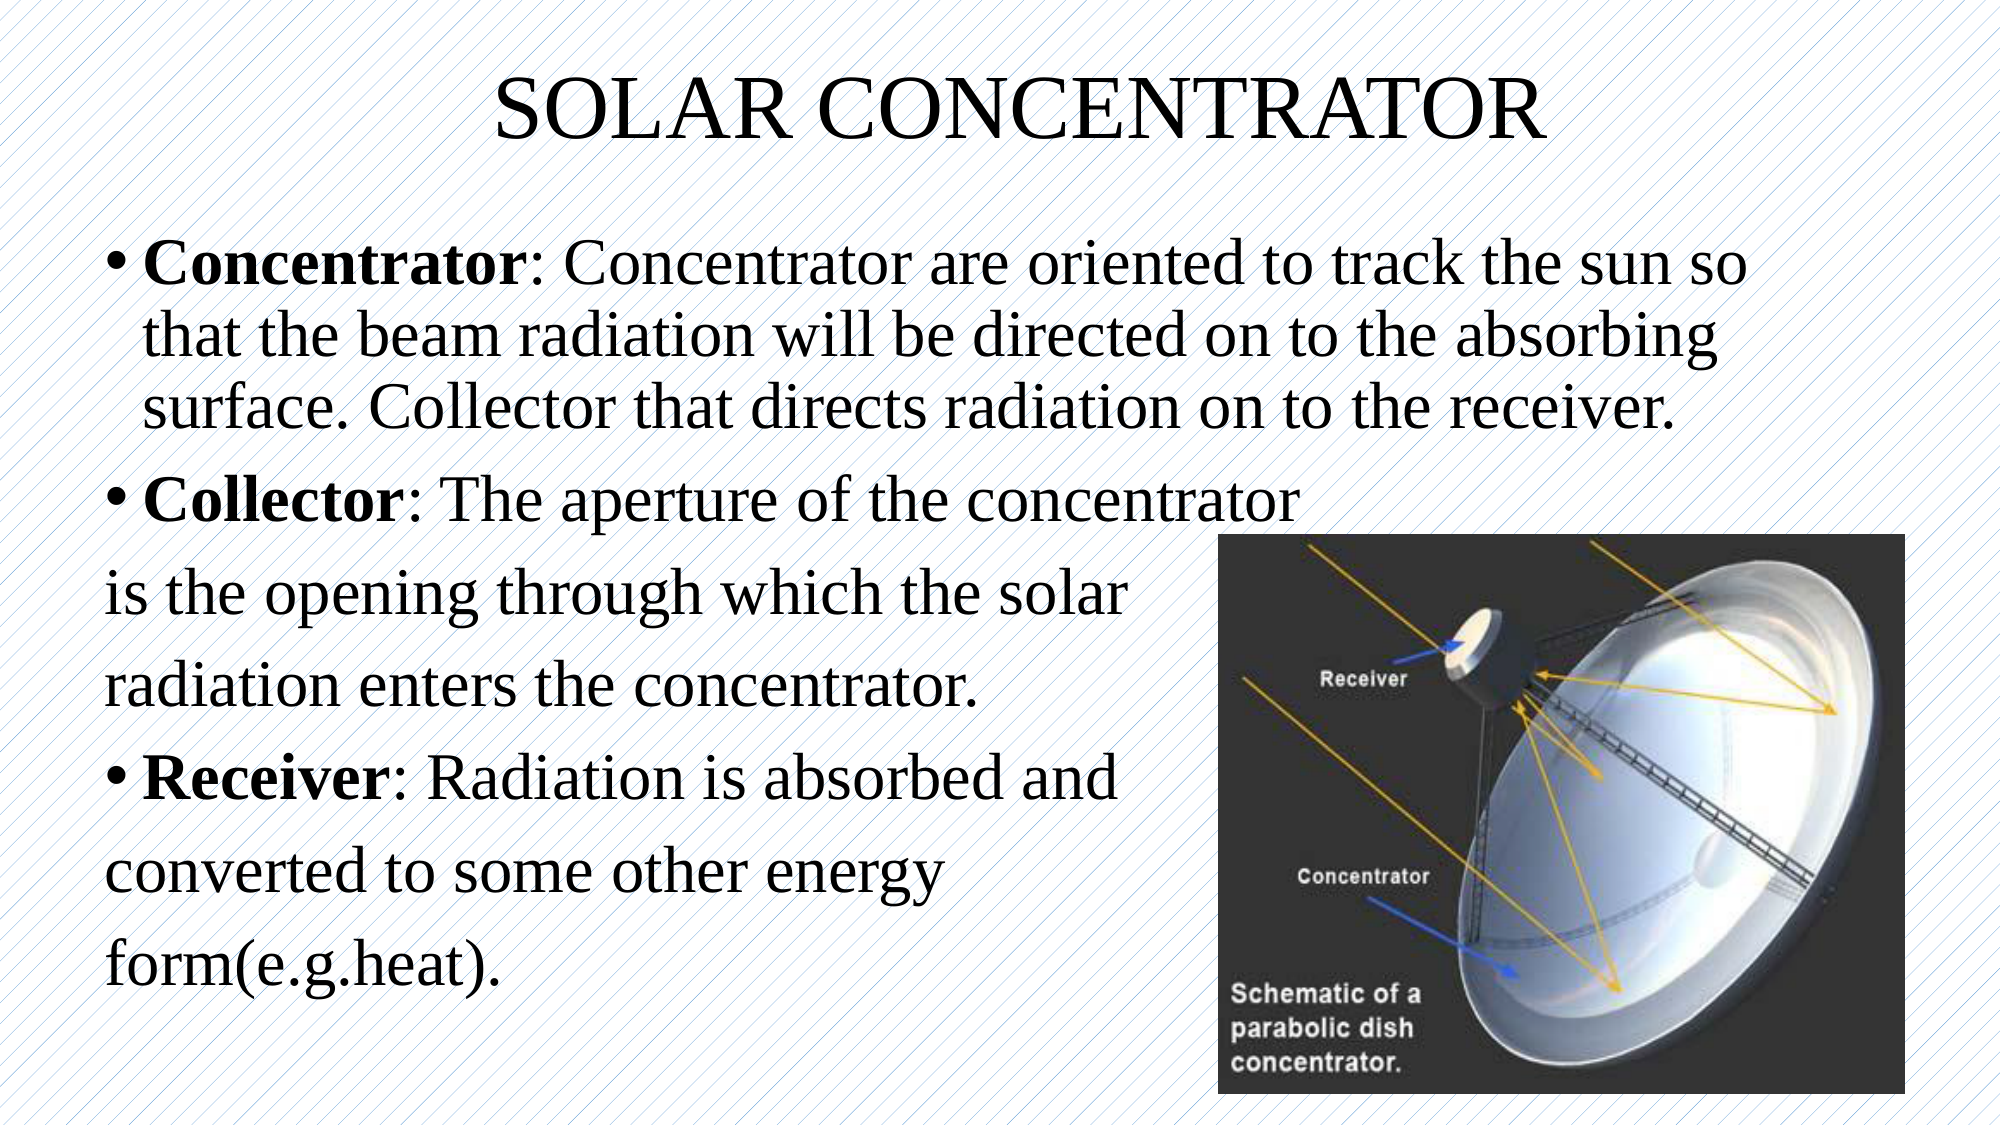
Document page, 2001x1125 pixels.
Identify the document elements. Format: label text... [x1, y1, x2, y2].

title SOLAR CONCENTRATOR [158, 0, 1884, 218]
picture [1218, 534, 1905, 1094]
list Concentrator: Concentrator are oriented to track the sun so that the beam radiation will be directed on to the absorbing surface. Collector that directs radiation on to the receiver. Collector: The aperture of the concentrator is the opening through which the solar radiation enters the concentrator. Receiver: Radiation is absorbed and converted to some other energy form(e.g.heat). [89, 219, 1863, 934]
